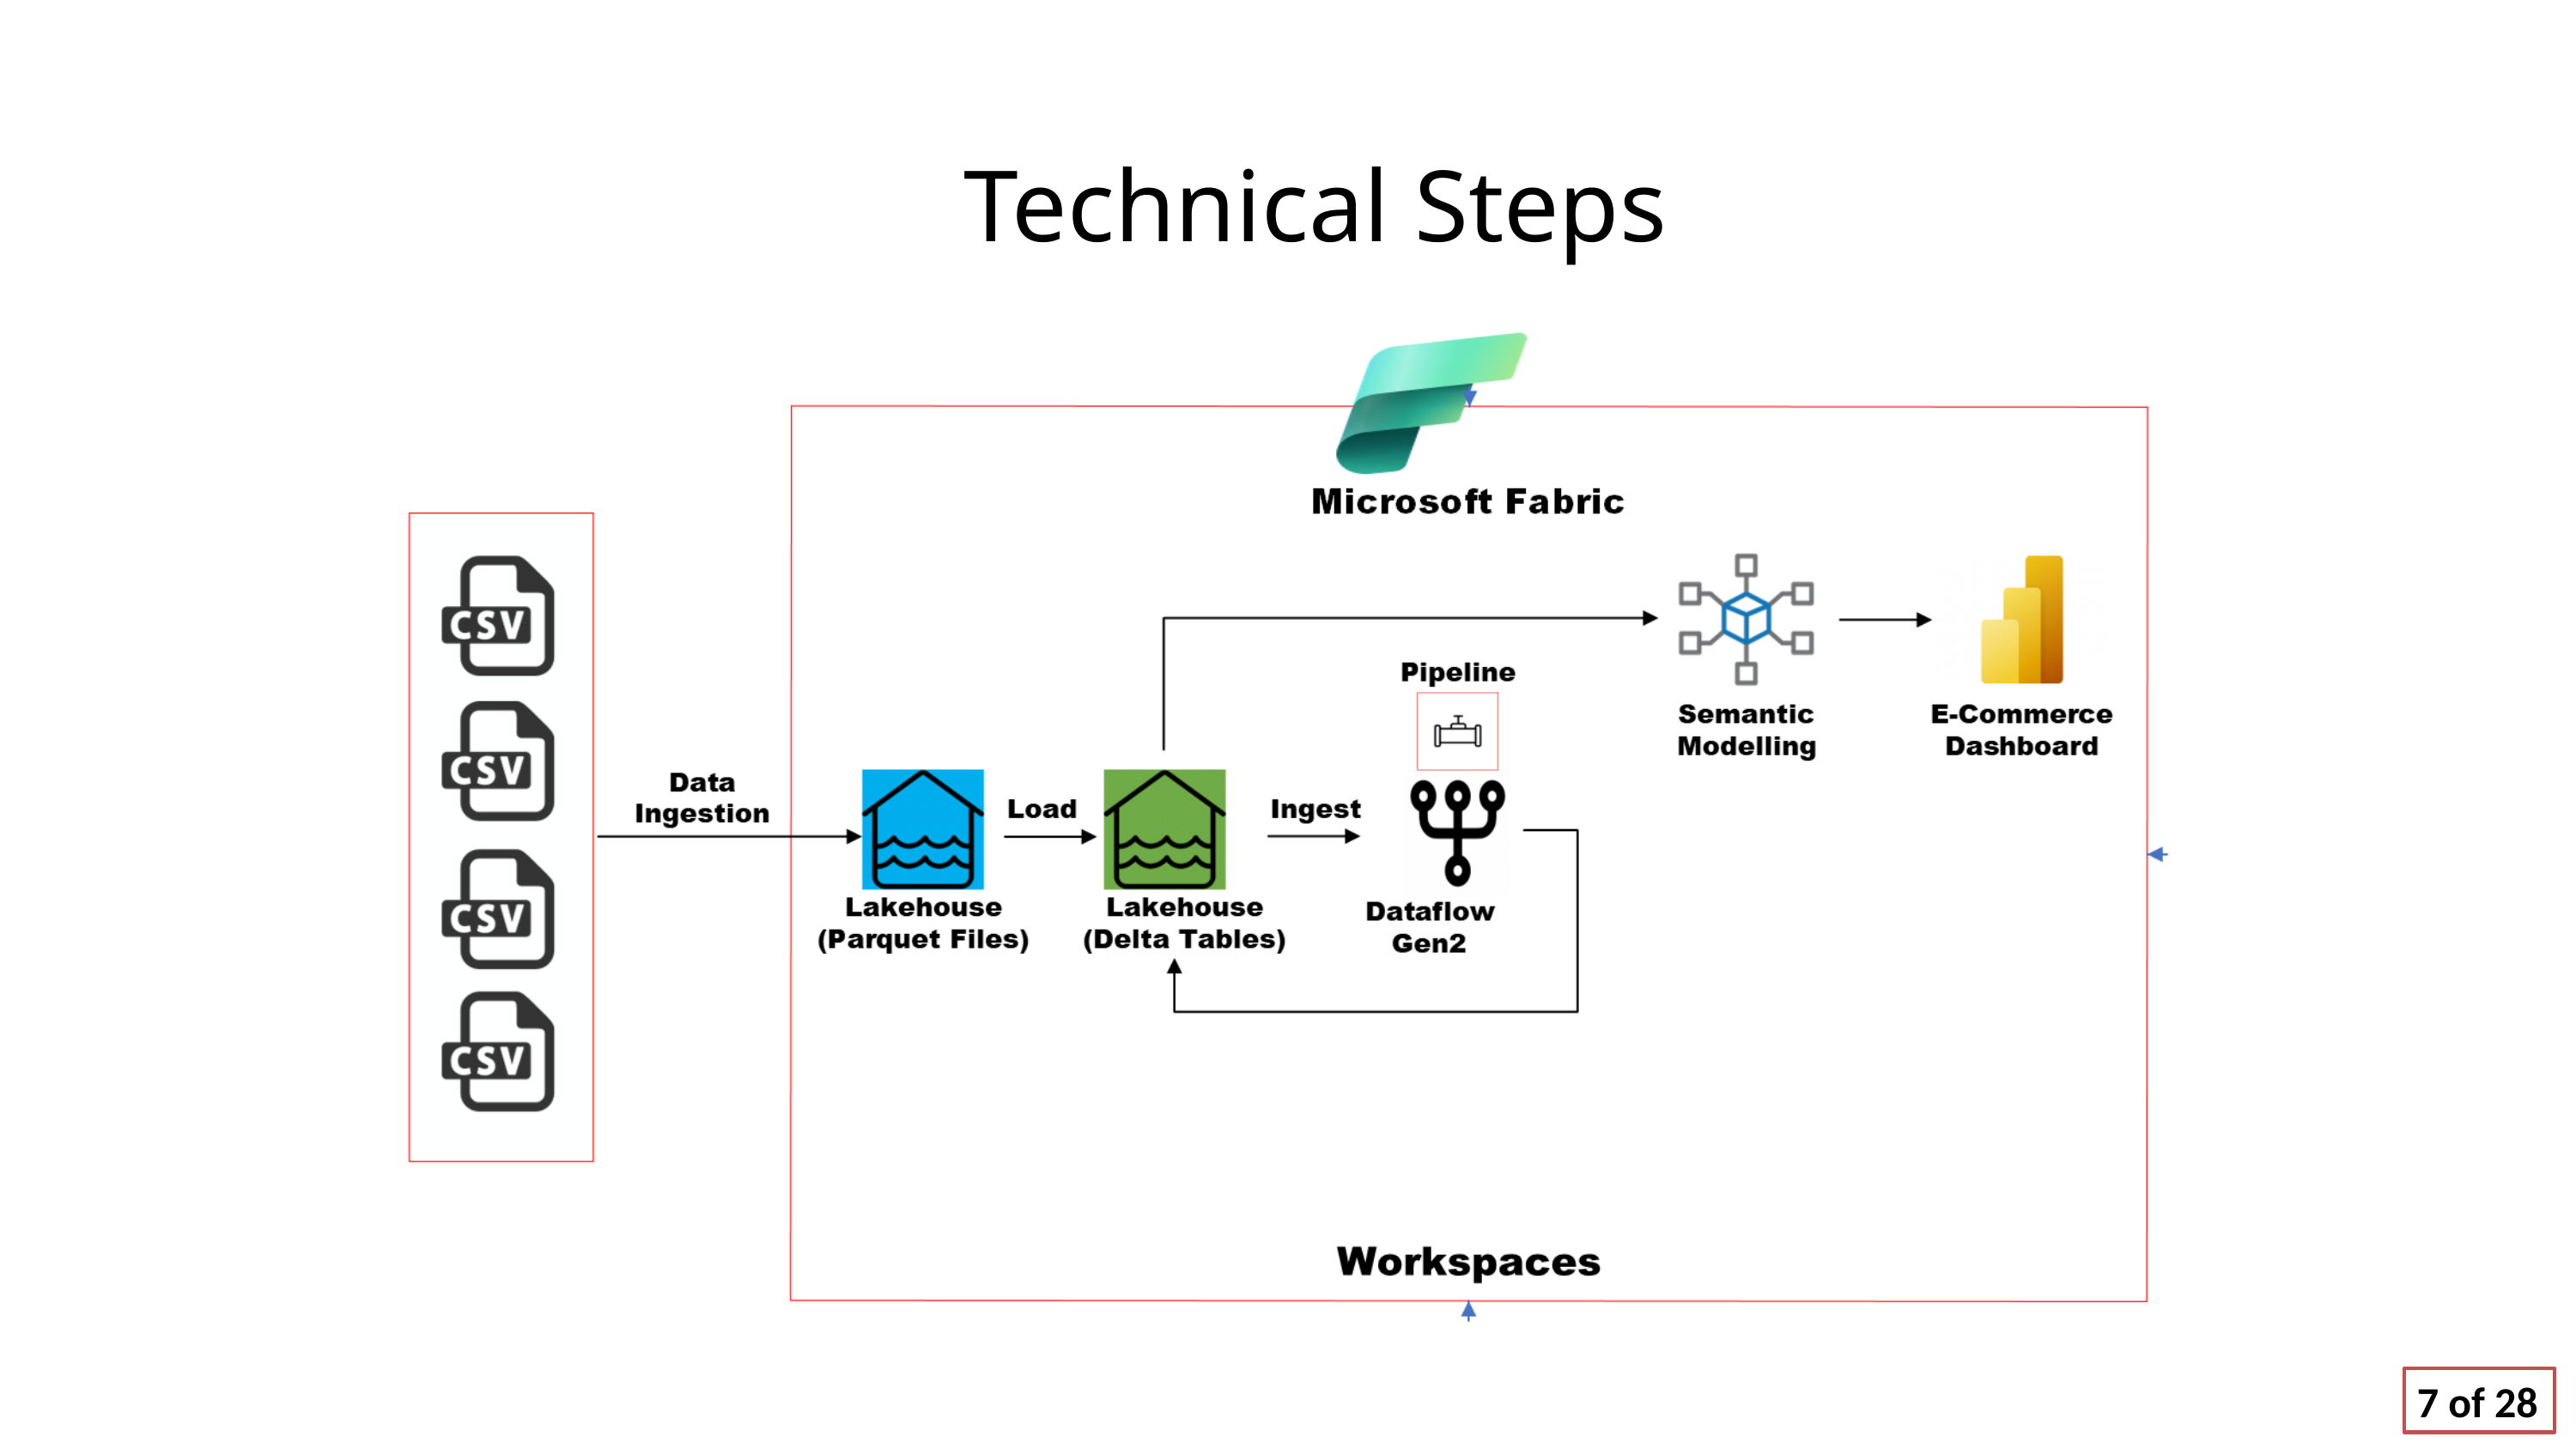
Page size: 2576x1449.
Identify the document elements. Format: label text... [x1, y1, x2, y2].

text_box [398, 322, 2178, 1333]
text_box Technical Steps [464, 123, 2167, 262]
text_box 7 of 28 [2403, 1367, 2556, 1434]
